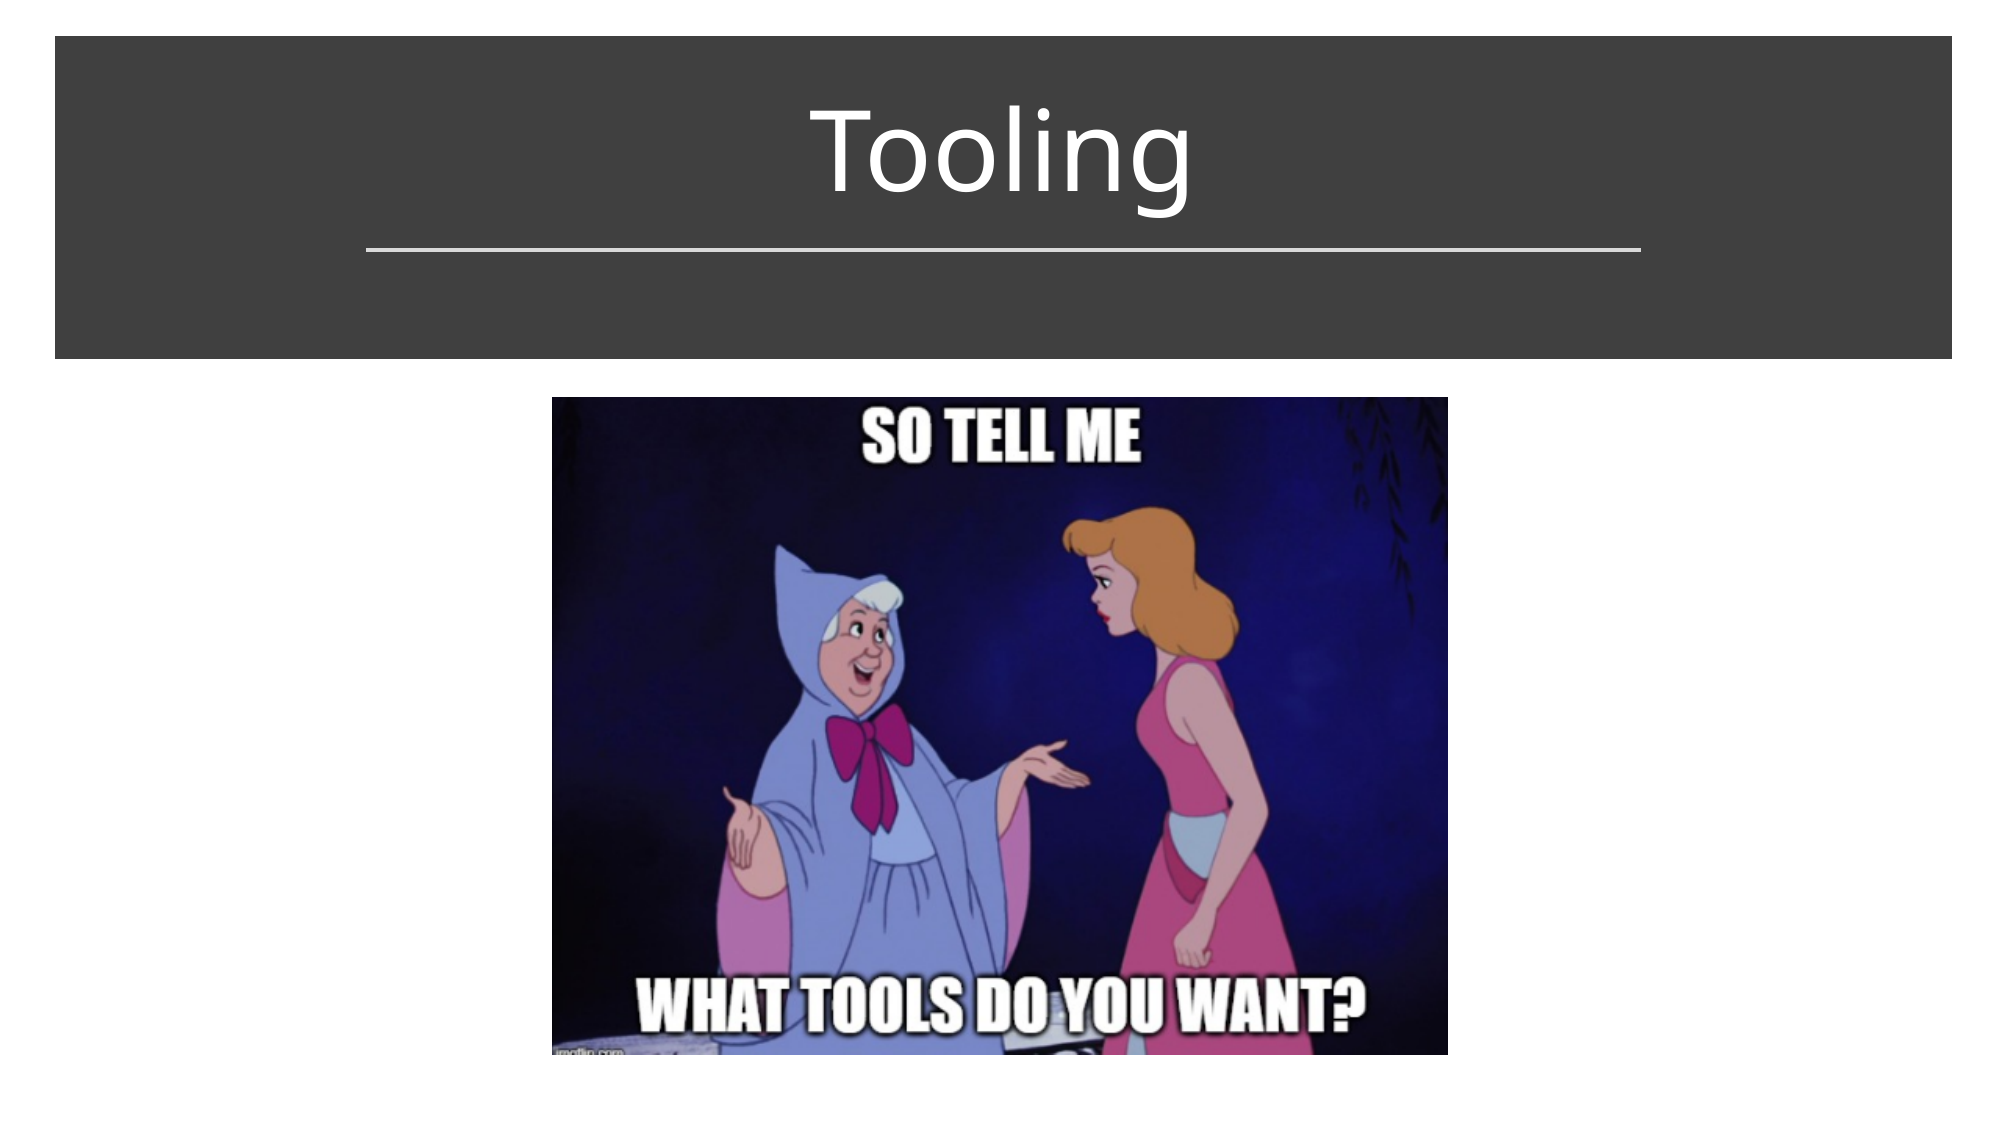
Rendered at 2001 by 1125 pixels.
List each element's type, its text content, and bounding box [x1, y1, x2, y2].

picture [552, 397, 1448, 1055]
text_box [64, 45, 1942, 350]
text_box Tooling [89, 71, 1917, 224]
